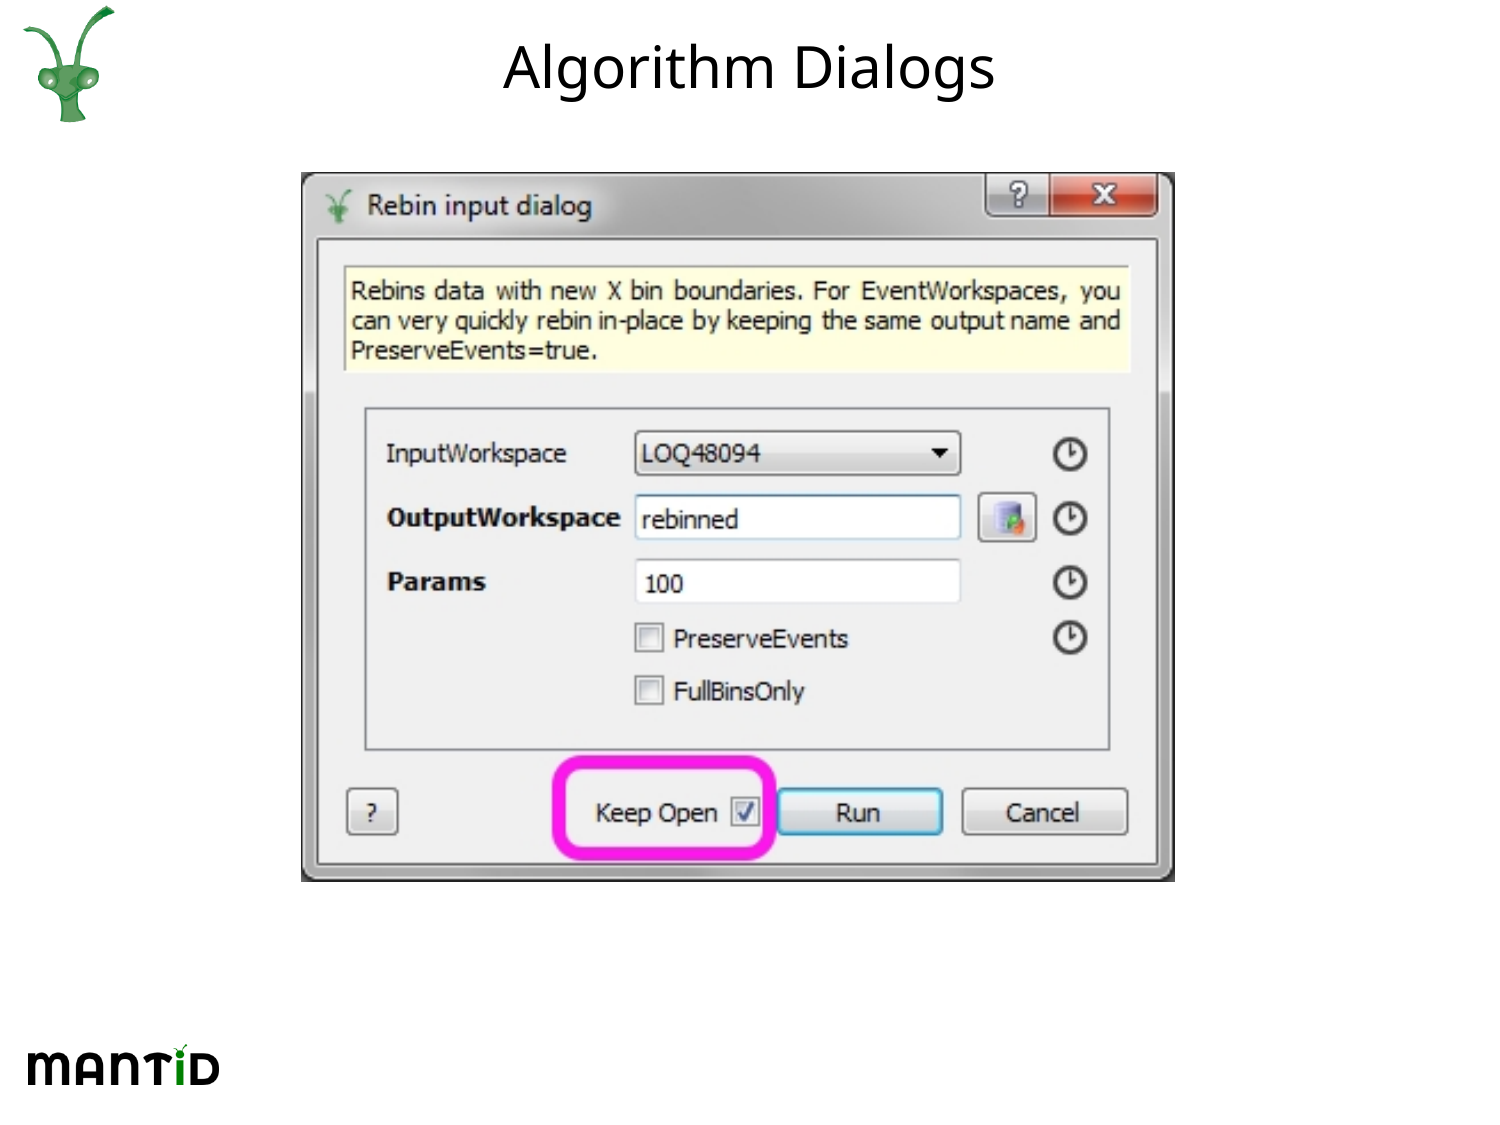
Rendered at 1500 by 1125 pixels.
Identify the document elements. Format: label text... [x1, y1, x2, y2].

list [300, 172, 1175, 882]
title Algorithm Dialogs [75, 0, 1425, 160]
picture [0, 0, 75, 127]
picture [28, 1044, 219, 1085]
